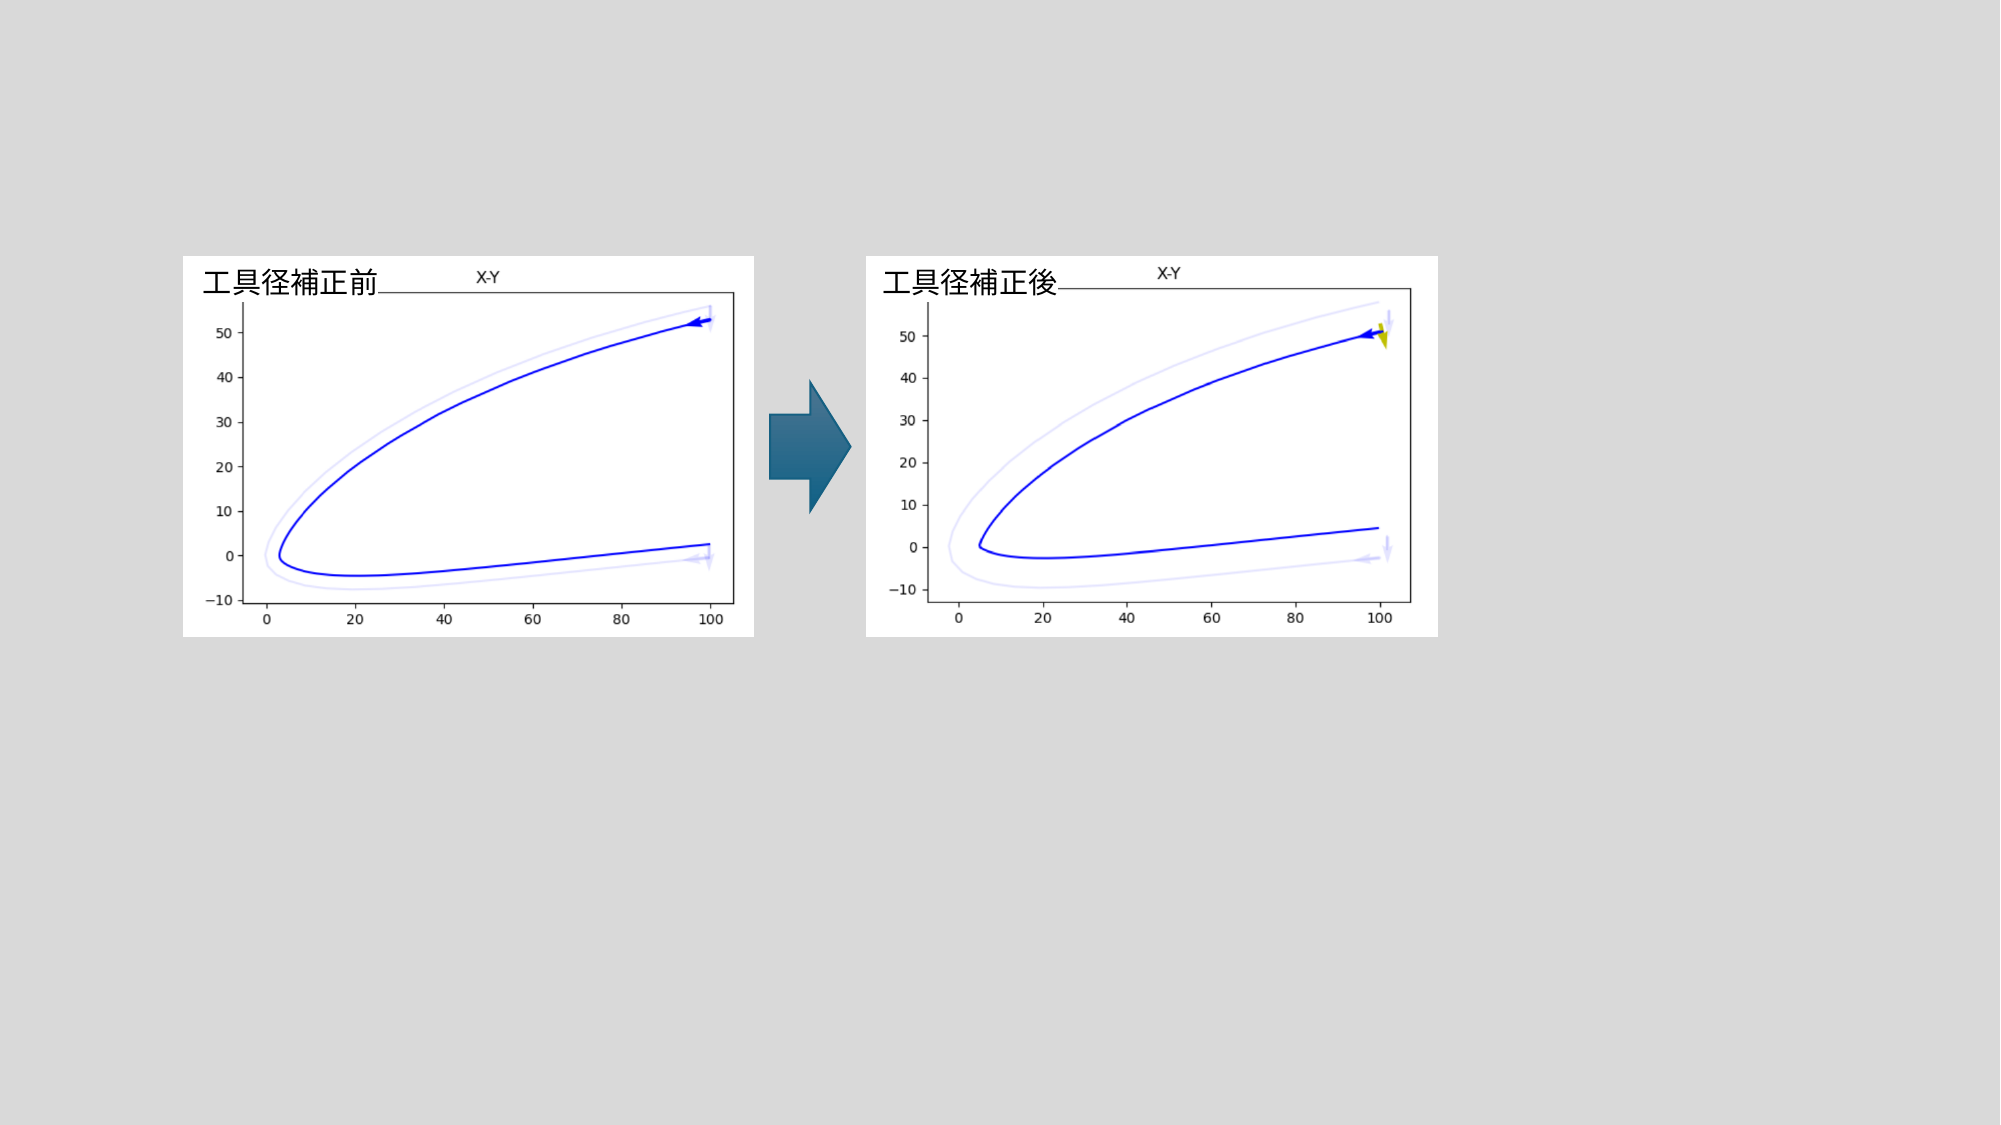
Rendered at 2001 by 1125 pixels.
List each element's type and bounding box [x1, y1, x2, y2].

picture [182, 256, 755, 637]
picture [866, 256, 1439, 637]
text_box [769, 378, 852, 515]
